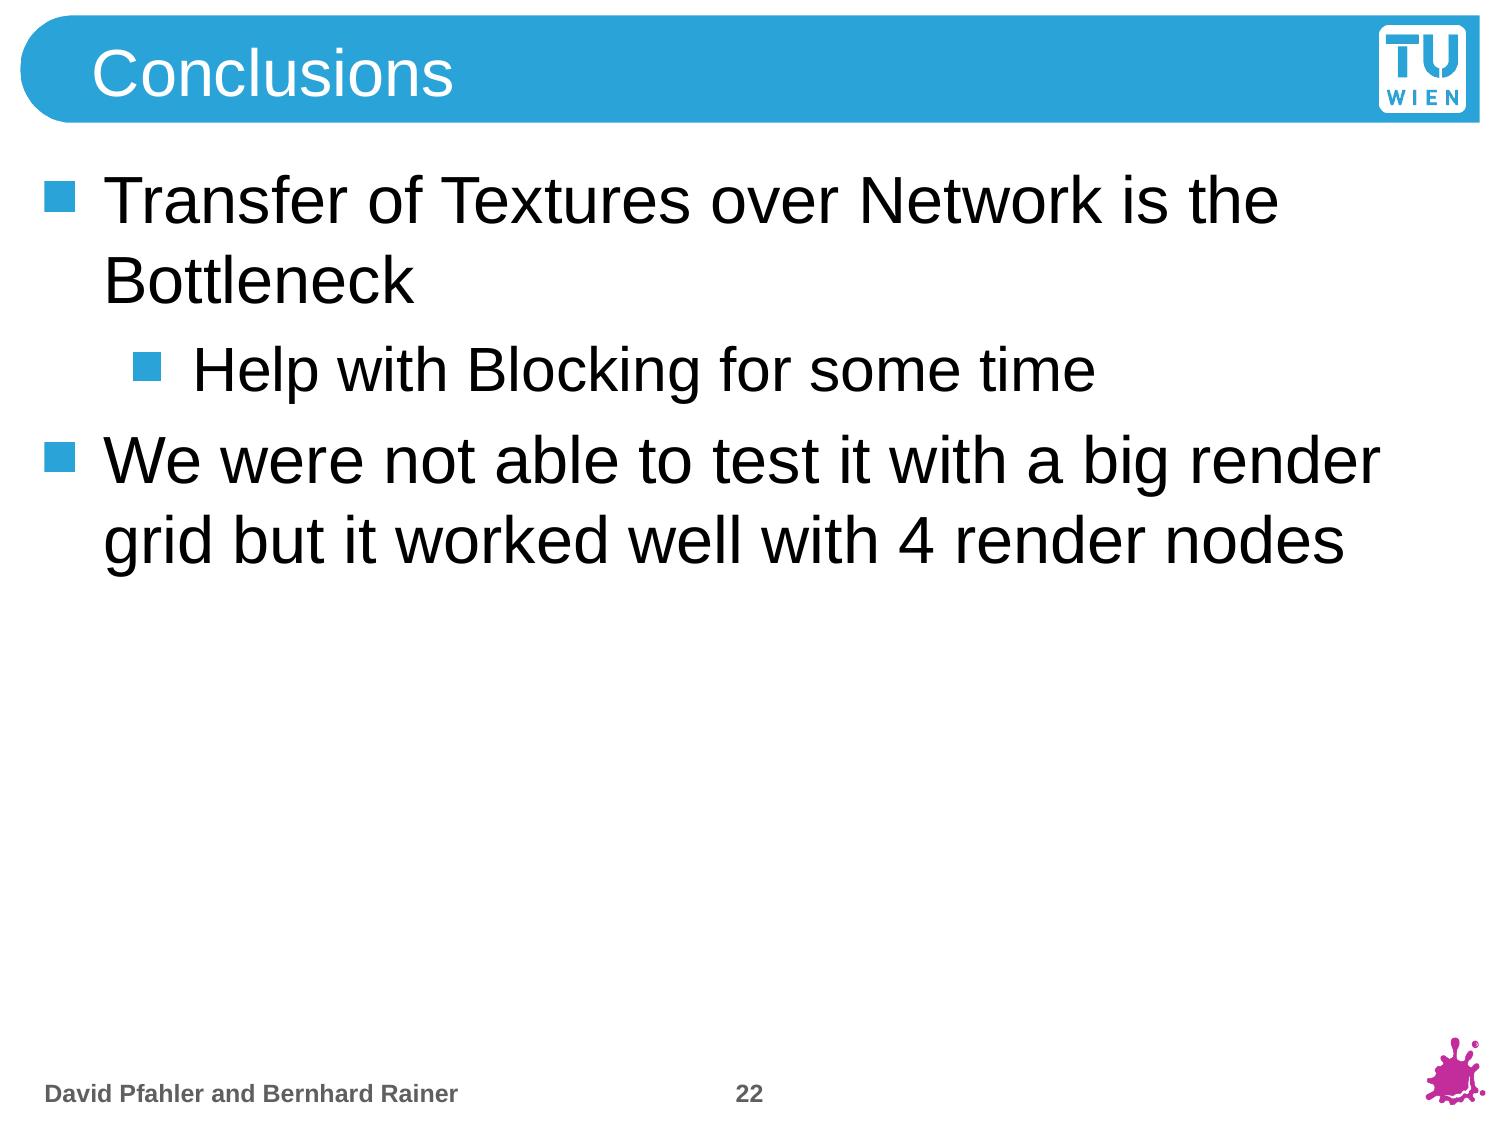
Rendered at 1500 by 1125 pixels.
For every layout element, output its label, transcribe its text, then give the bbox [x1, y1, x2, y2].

title Conclusions [76, 6, 1351, 132]
footer David Pfahler and Bernhard Rainer [29, 1067, 632, 1118]
list Transfer of Textures over Network is the Bottleneck Help with Blocking for some time We were not able to test it with a big render grid but it worked well with 4 render nodes [29, 148, 1483, 1048]
picture [1379, 25, 1466, 113]
slide_number 22 [660, 1067, 839, 1118]
